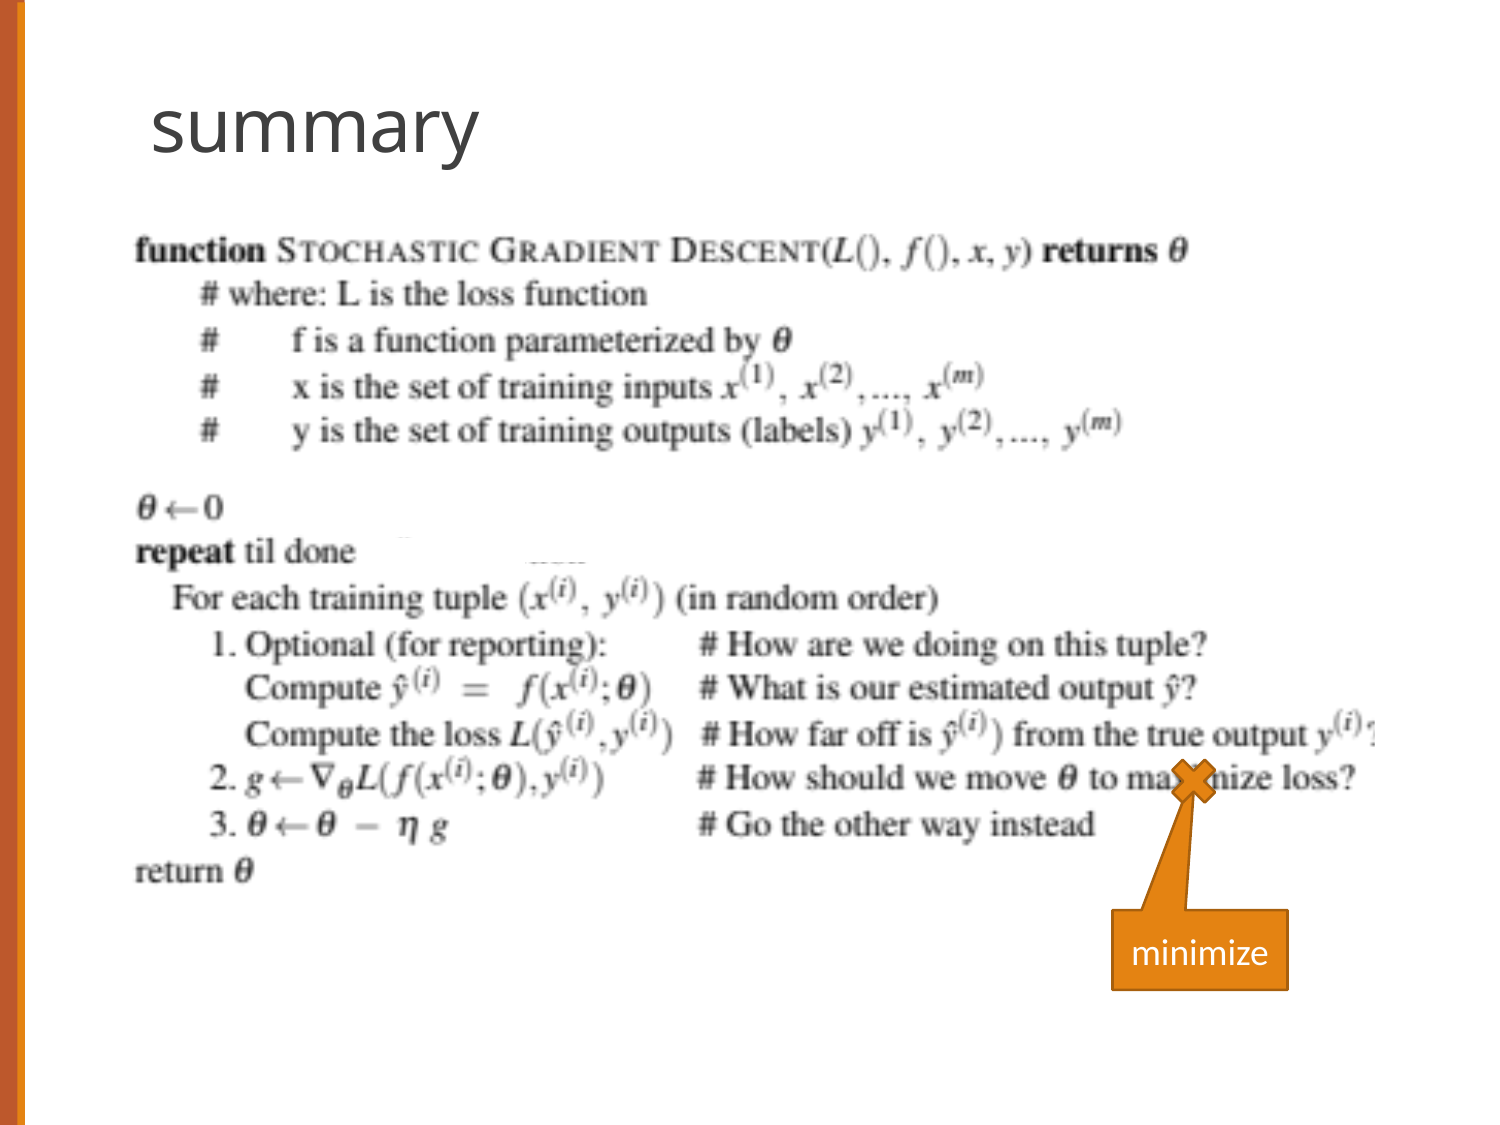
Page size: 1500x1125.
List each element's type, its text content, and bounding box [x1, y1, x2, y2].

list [124, 232, 1376, 893]
text_box minimize [1111, 900, 1289, 992]
title summary [135, 26, 1373, 175]
